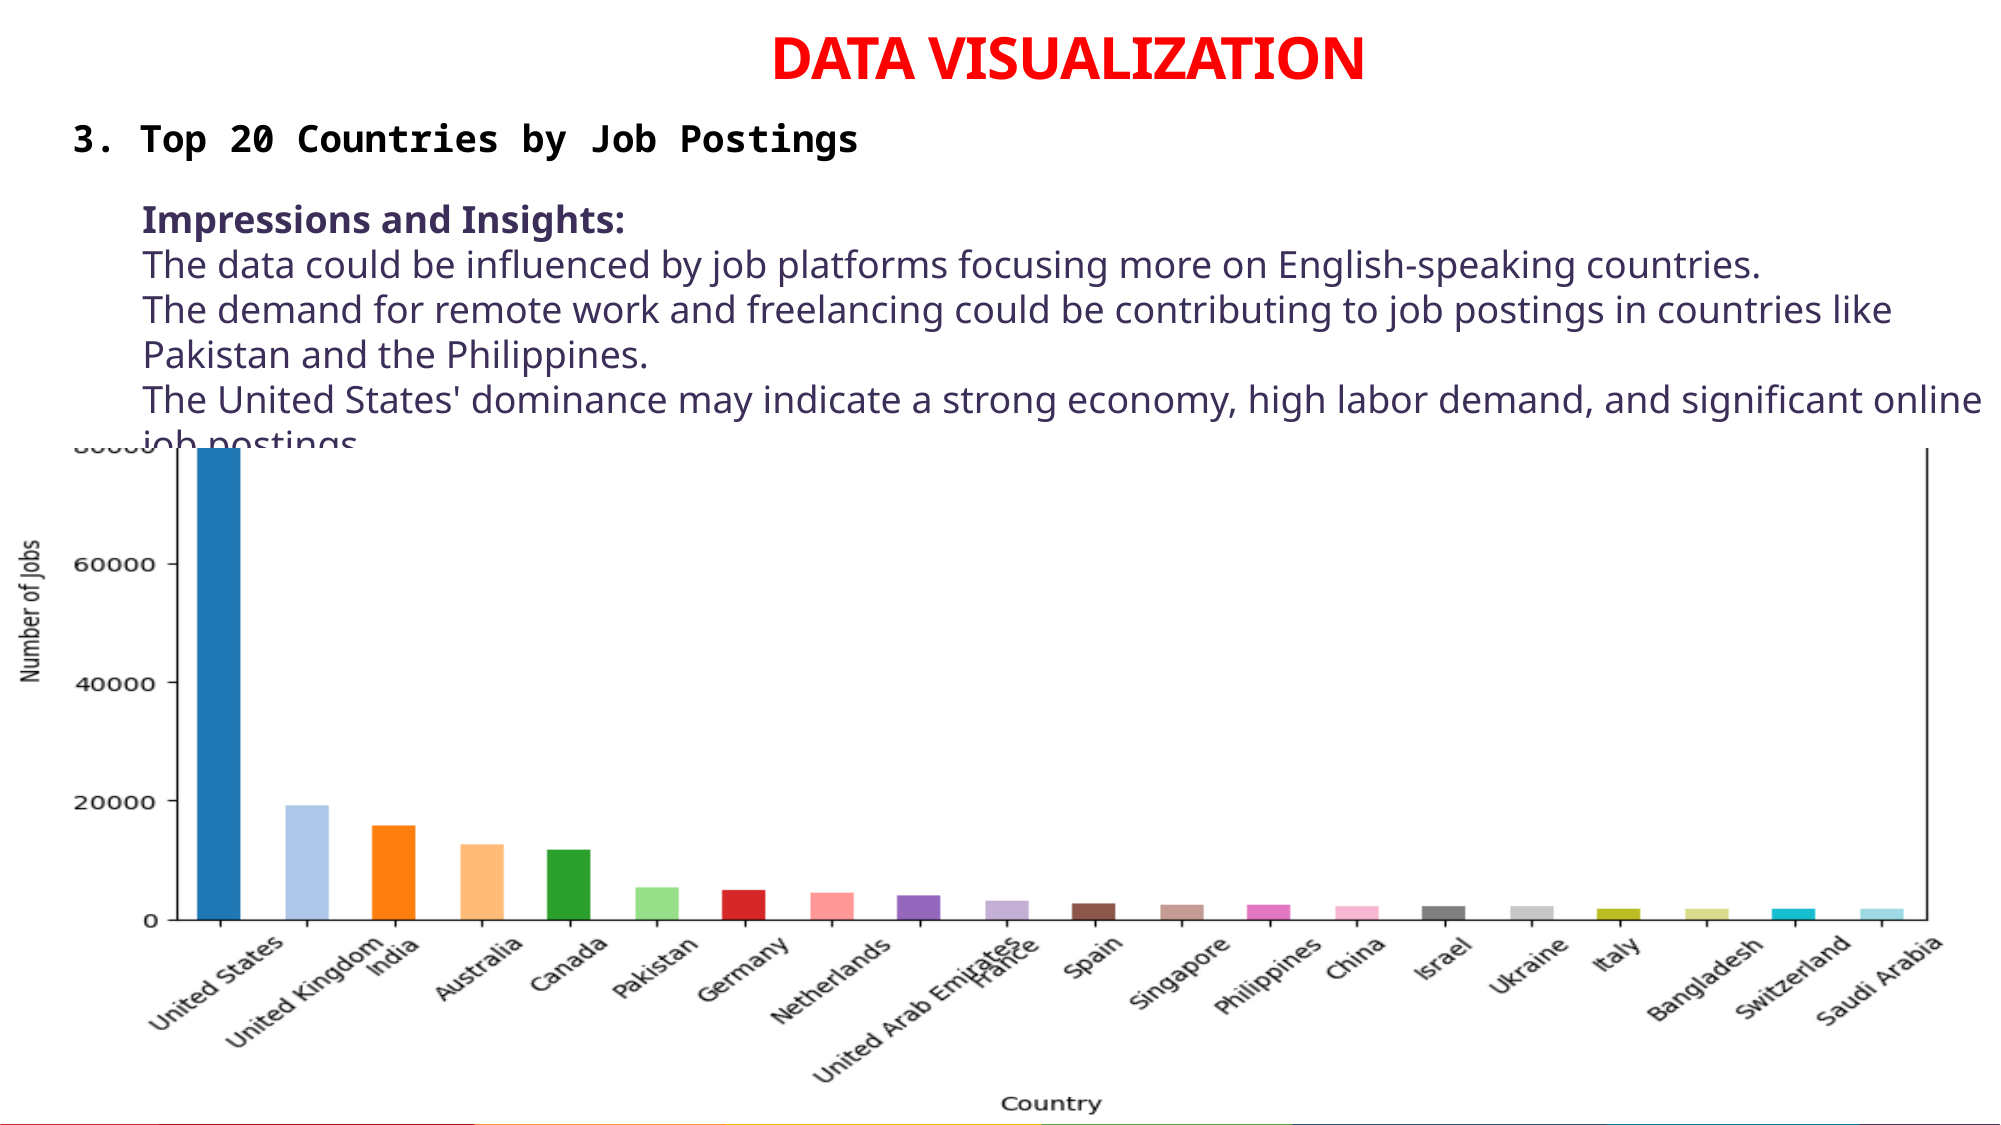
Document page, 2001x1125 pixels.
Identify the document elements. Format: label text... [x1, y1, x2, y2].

picture [0, 448, 2000, 1125]
title DATA VISUALIZATION [231, 20, 1908, 92]
text_box Impressions and Insights: The data could be influenced by job platforms focusing more on English-speaking countries. The demand for remote work and freelancing could be contributing to job postings in countries like Pakistan and the Philippines. The United States' dominance may indicate a strong economy, high labor demand, and significant online job postings. [127, 188, 2000, 448]
list 3. Top 20 Countries by Job Postings [72, 114, 1908, 448]
